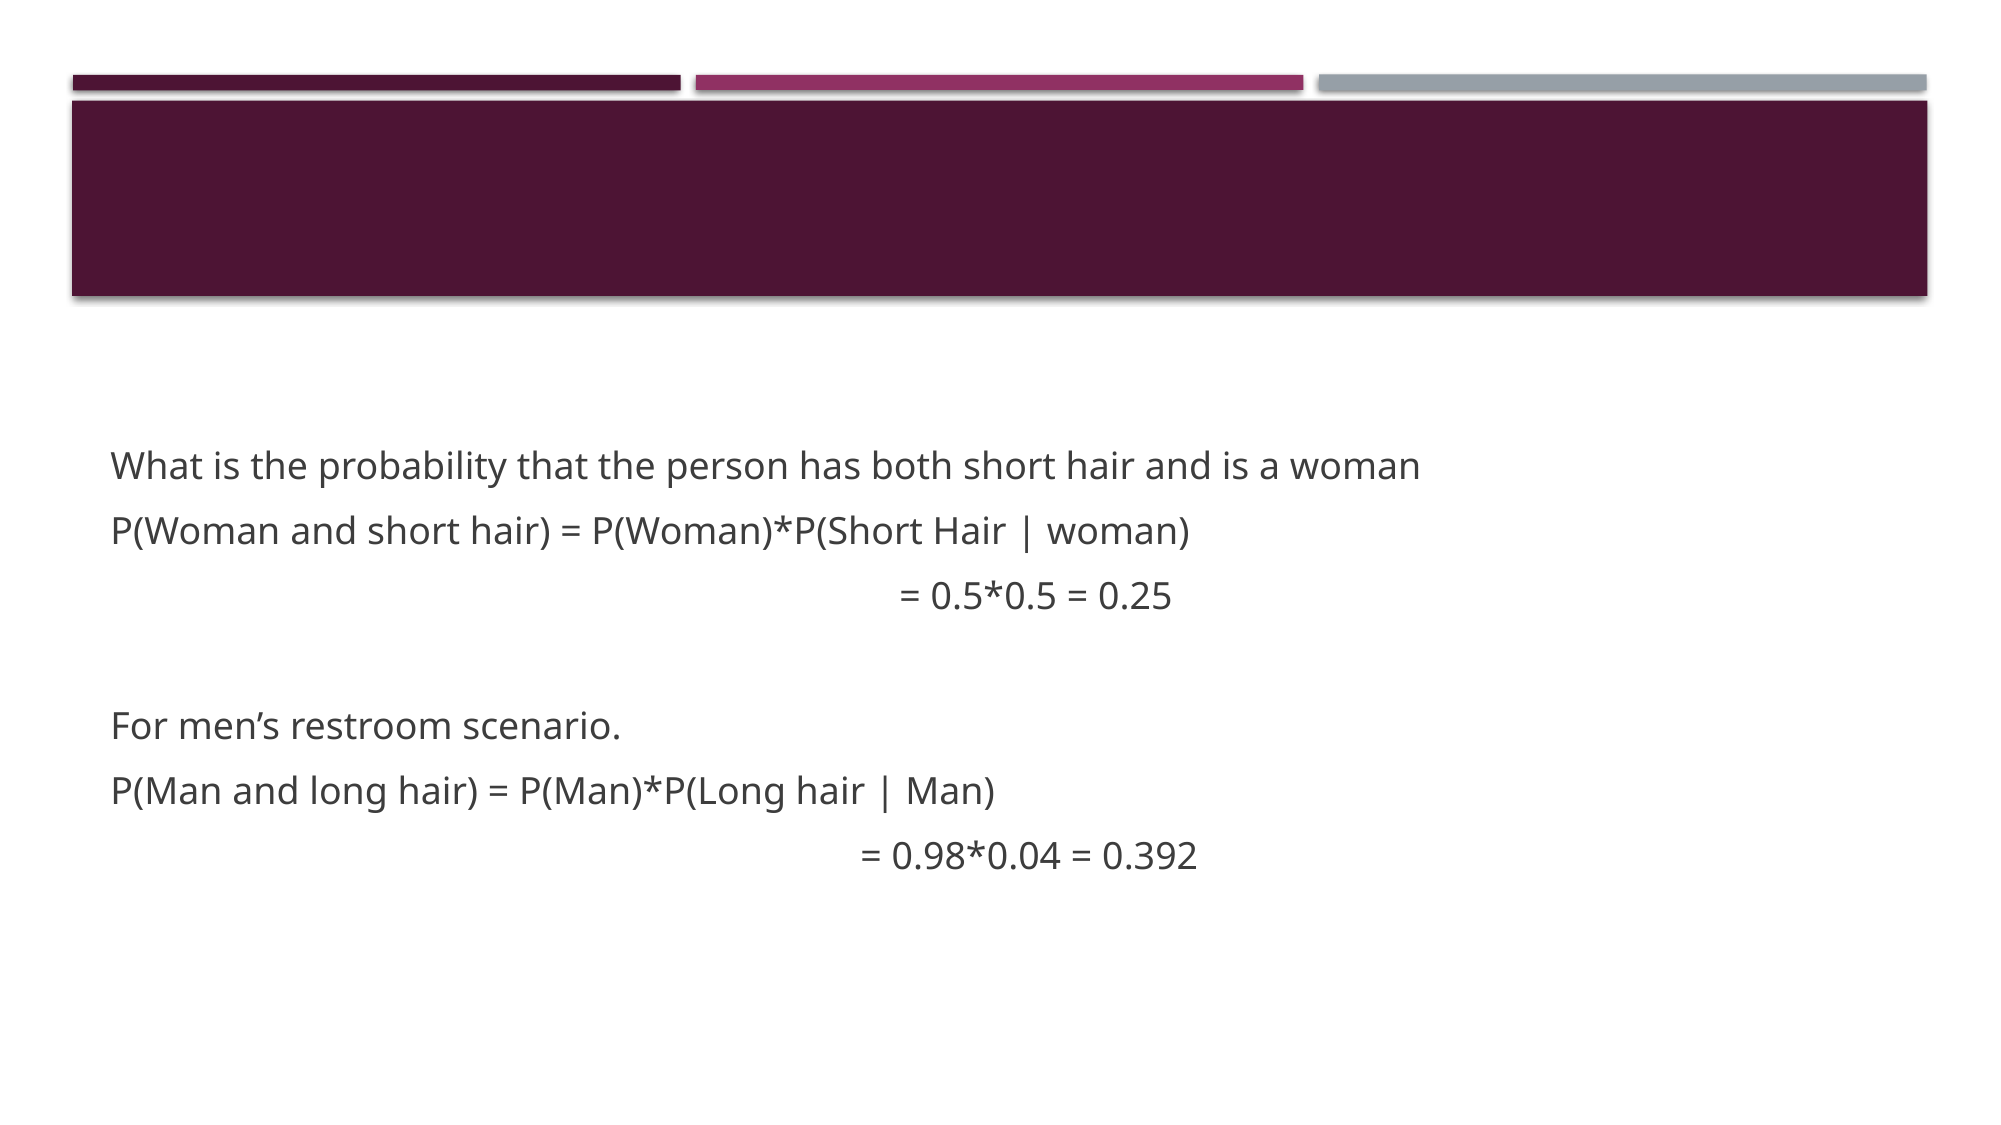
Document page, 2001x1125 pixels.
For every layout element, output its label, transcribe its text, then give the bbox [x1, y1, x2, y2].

list What is the probability that the person has both short hair and is a woman P(Woman and short hair) = P(Woman)*P(Short Hair | woman) = 0.5*0.5 = 0.25 For men’s restroom scenario. P(Man and long hair) = P(Man)*P(Long hair | Man) = 0.98*0.04 = 0.392 [95, 357, 1905, 962]
